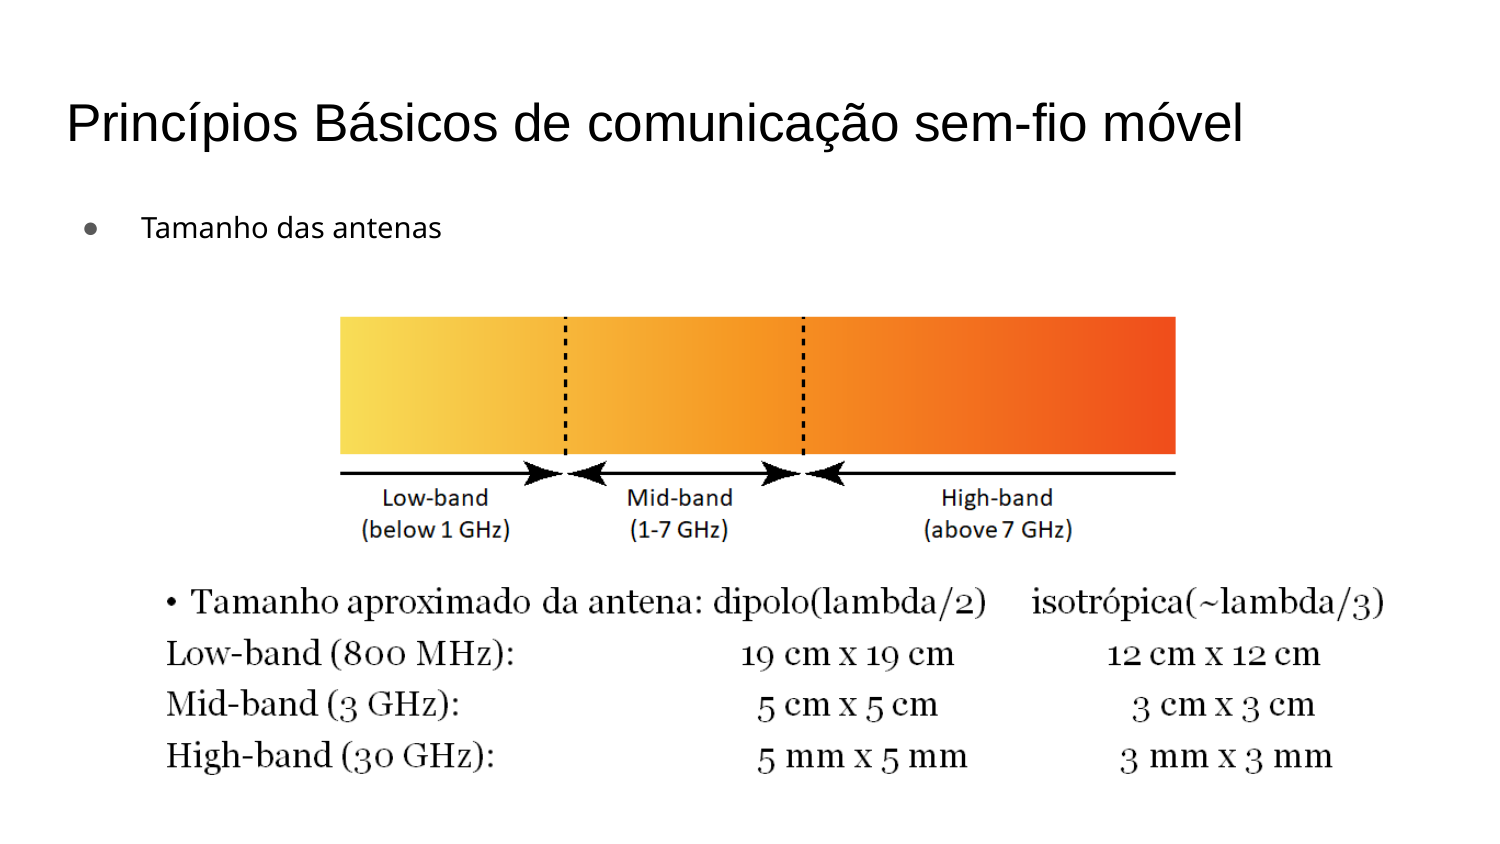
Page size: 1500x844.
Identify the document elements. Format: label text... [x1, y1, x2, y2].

title Princípios Básicos de comunicação sem-fio móvel [51, 72, 1449, 167]
picture [142, 274, 1408, 786]
list Tamanho das antenas [51, 189, 1449, 283]
